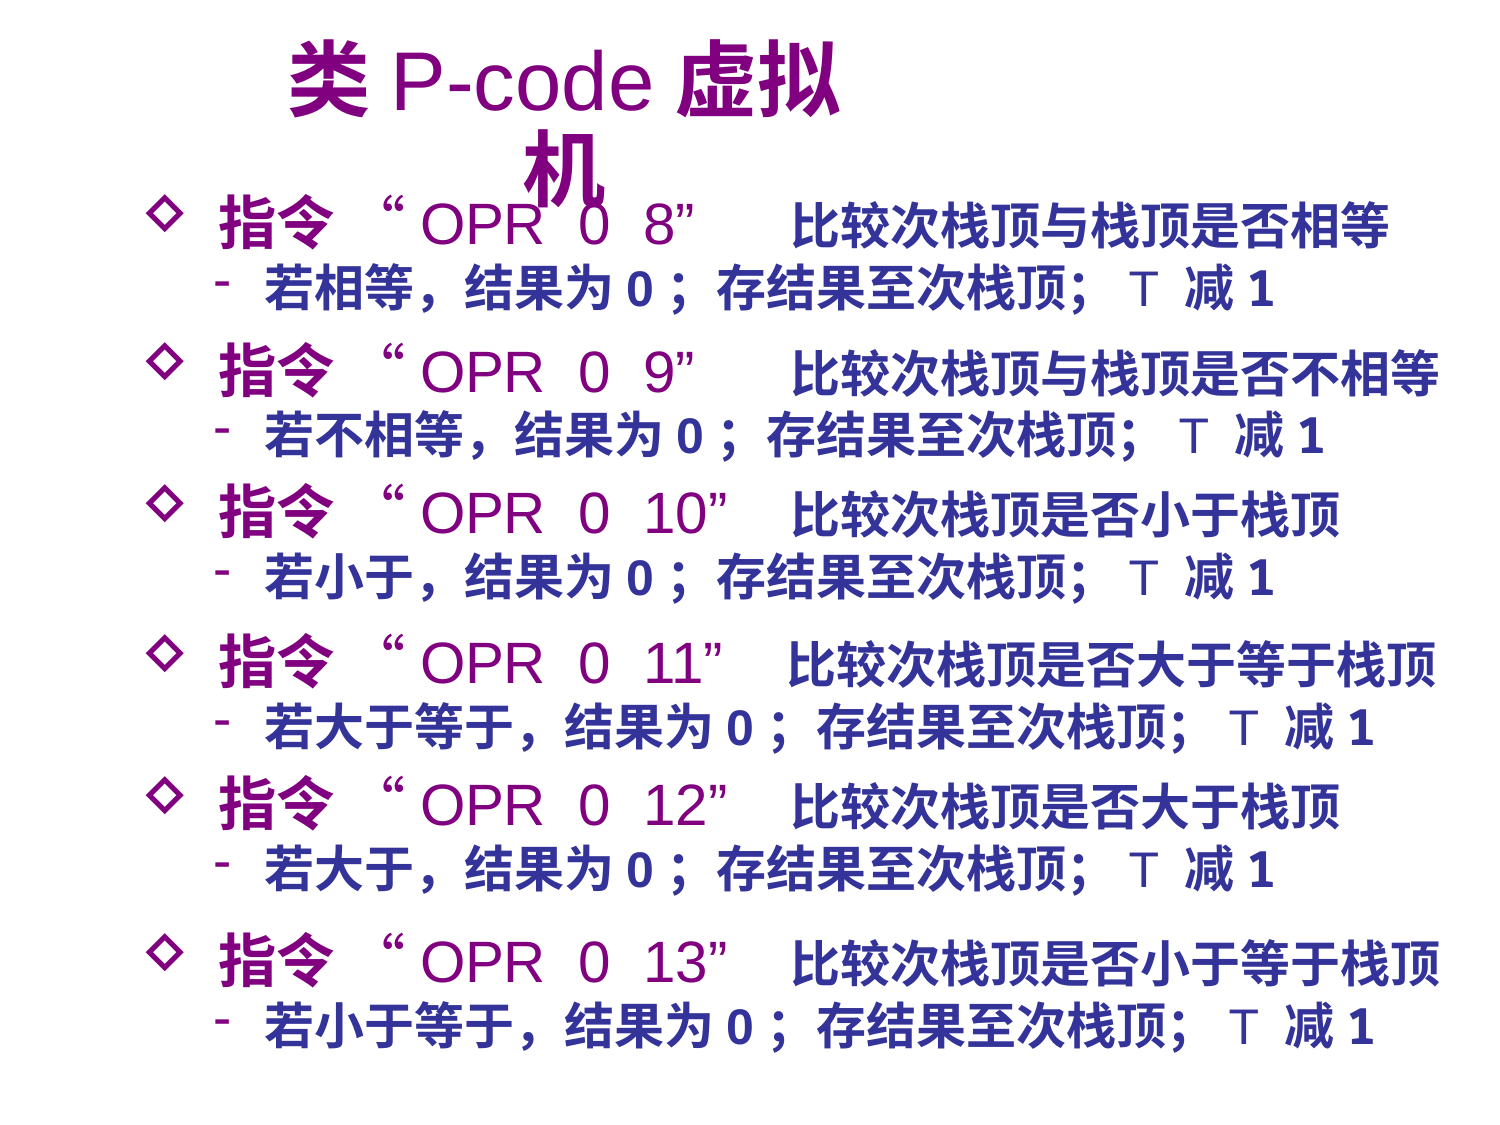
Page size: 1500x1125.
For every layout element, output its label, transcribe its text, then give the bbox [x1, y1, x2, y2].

text_box 类P-code虚拟机 [248, 30, 880, 178]
text_box 指令 “OPR 0 8” 比较次栈顶与栈顶是否相等 若相等，结果为0；存结果至次栈顶；T 减1 [123, 178, 1459, 324]
text_box 指令 “OPR 0 10” 比较次栈顶是否小于栈顶 若小于，结果为0；存结果至次栈顶；T 减1 [123, 467, 1459, 613]
text_box 指令 “OPR 0 9” 比较次栈顶与栈顶是否不相等 若不相等，结果为0；存结果至次栈顶；T 减1 [123, 326, 1459, 467]
text_box 指令 “OPR 0 11” 比较次栈顶是否大于等于栈顶 若大于等于，结果为0；存结果至次栈顶；T 减1 [123, 618, 1459, 759]
text_box 指令 “OPR 0 12” 比较次栈顶是否大于栈顶 若大于，结果为0；存结果至次栈顶；T 减1 [123, 759, 1459, 905]
text_box 指令 “OPR 0 13” 比较次栈顶是否小于等于栈顶 若小于等于，结果为0；存结果至次栈顶；T 减1 [123, 916, 1459, 1062]
